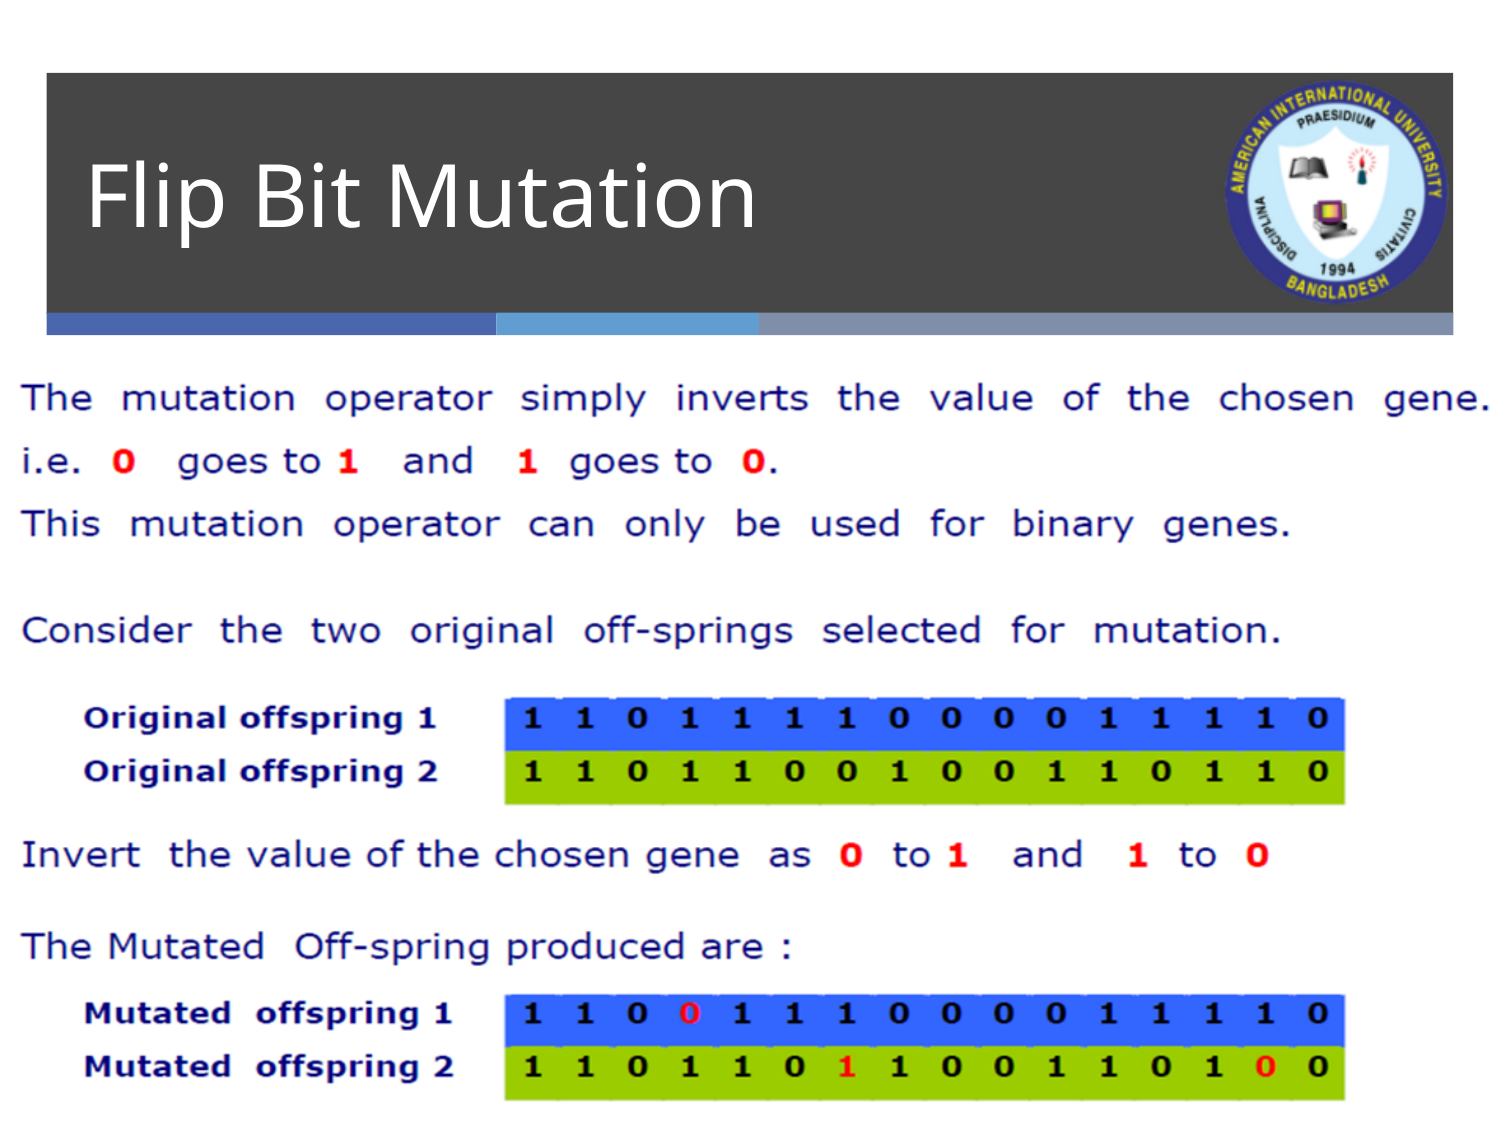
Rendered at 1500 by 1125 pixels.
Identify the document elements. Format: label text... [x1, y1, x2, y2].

picture [1220, 75, 1454, 310]
title Flip Bit Mutation [69, 73, 1351, 253]
picture [3, 362, 1500, 1125]
